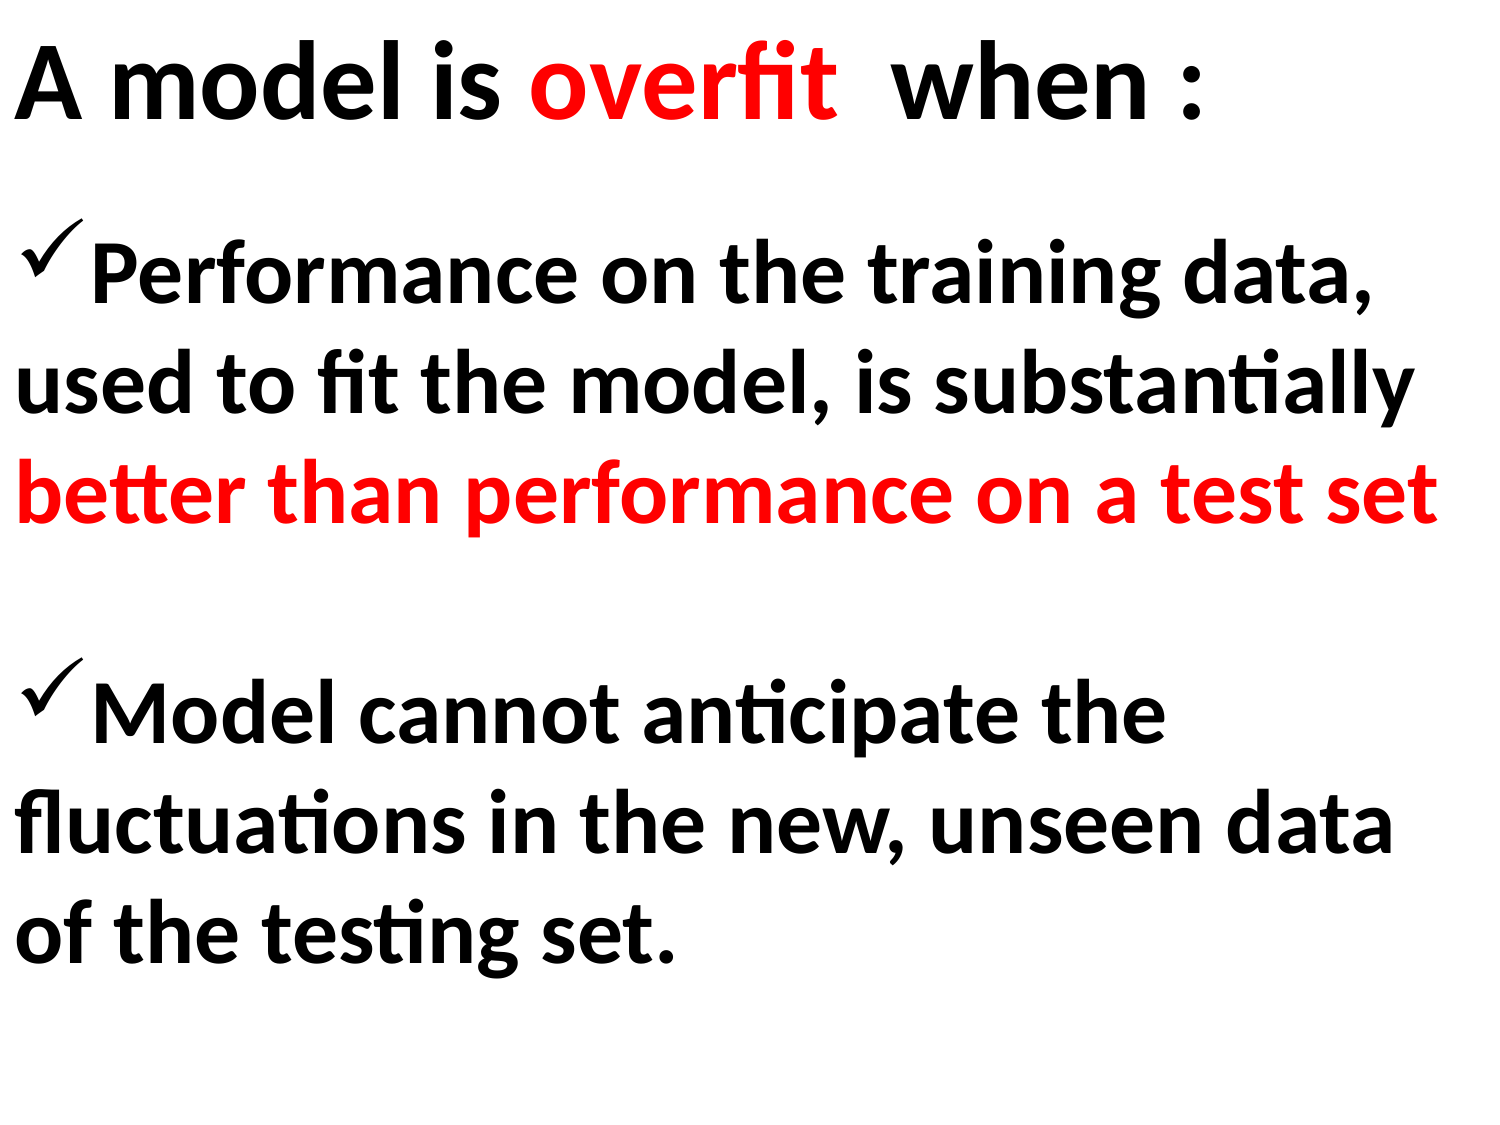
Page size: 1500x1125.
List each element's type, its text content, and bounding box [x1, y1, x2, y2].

text_box A model is overfit when : Performance on the training data, used to fit the model, is substantially better than performance on a test set Model cannot anticipate the fluctuations in the new, unseen data of the testing set. [0, 0, 1500, 1125]
